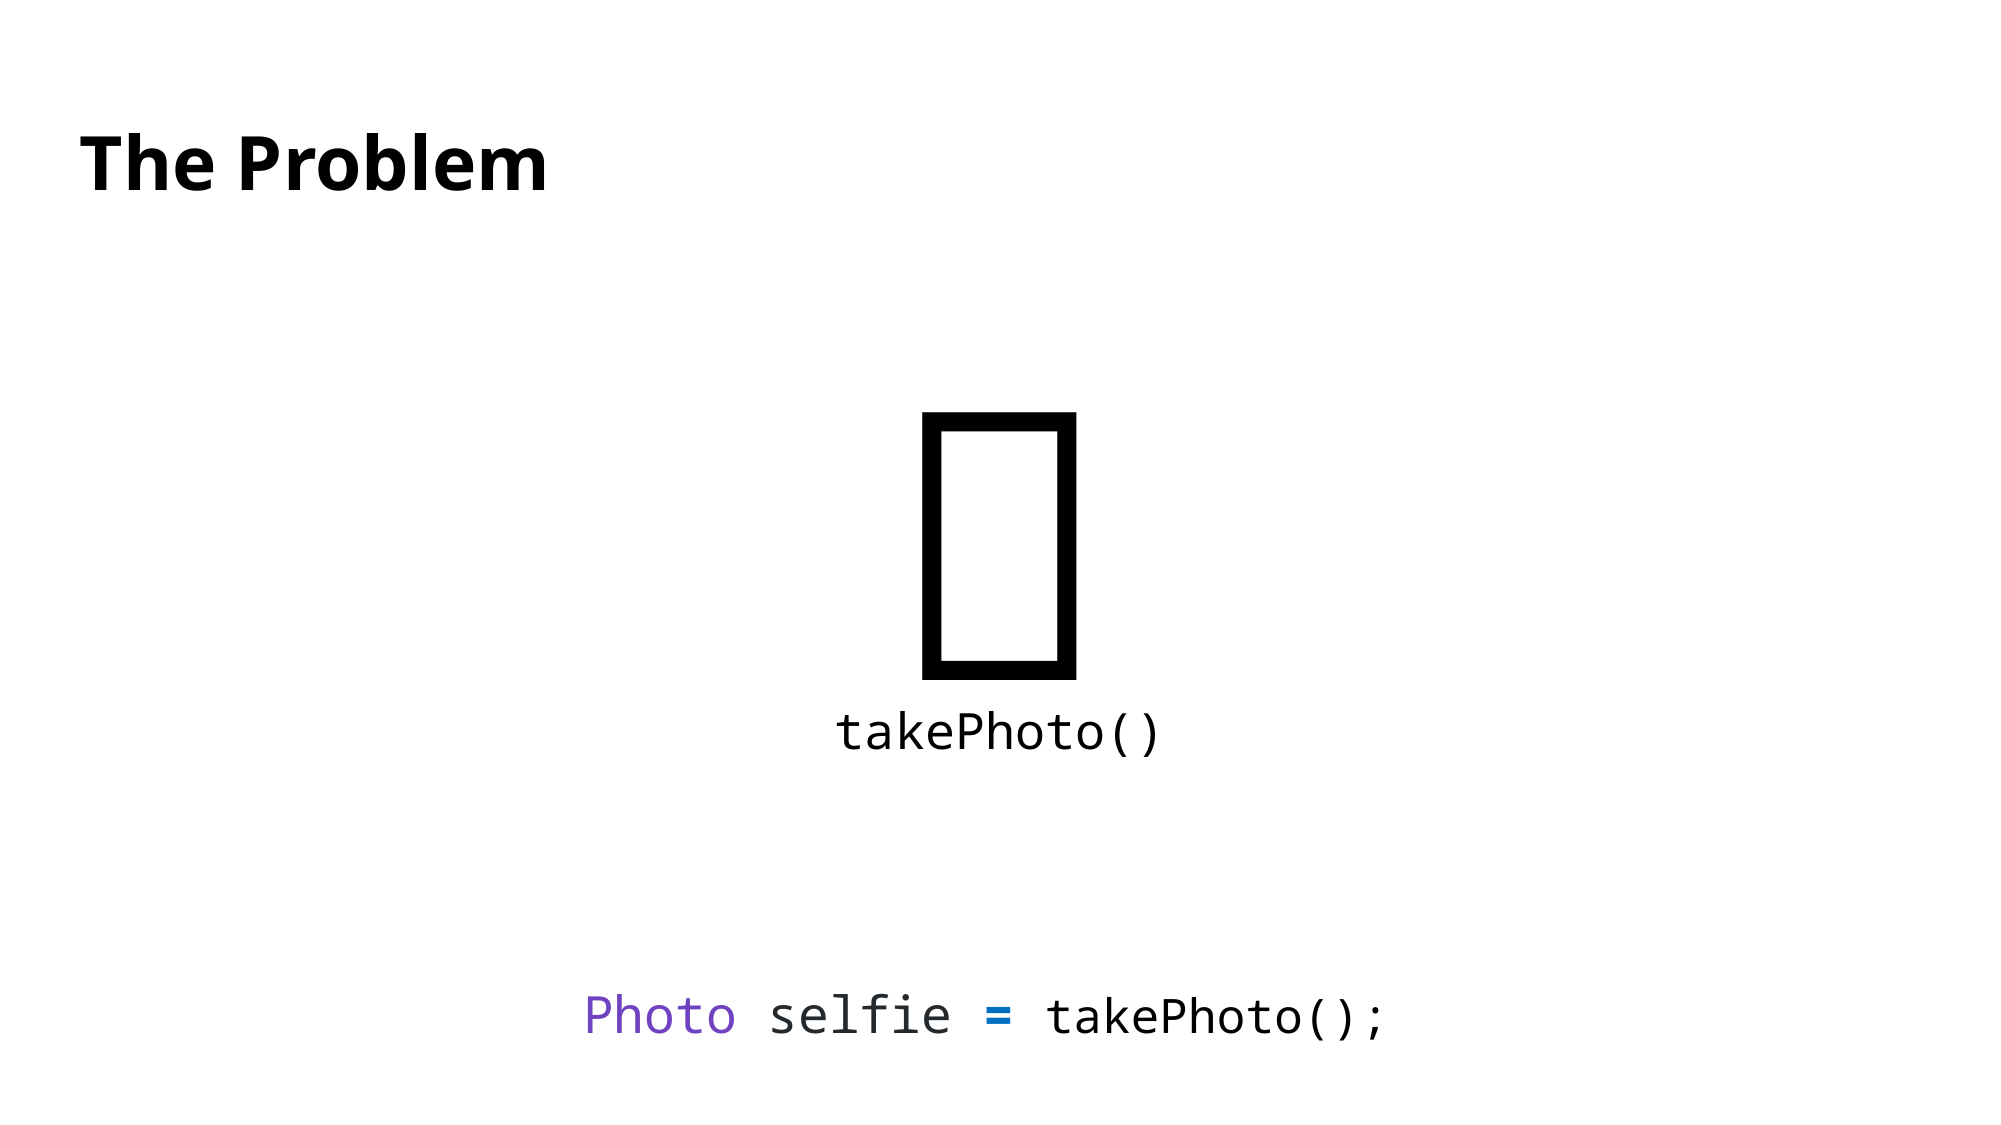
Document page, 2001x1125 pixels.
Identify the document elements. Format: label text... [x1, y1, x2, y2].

text_box 📸 takePhoto() [763, 492, 1236, 763]
title The Problem [64, 103, 1936, 230]
text_box Photo selfie = takePhoto(); [64, 982, 1936, 1053]
